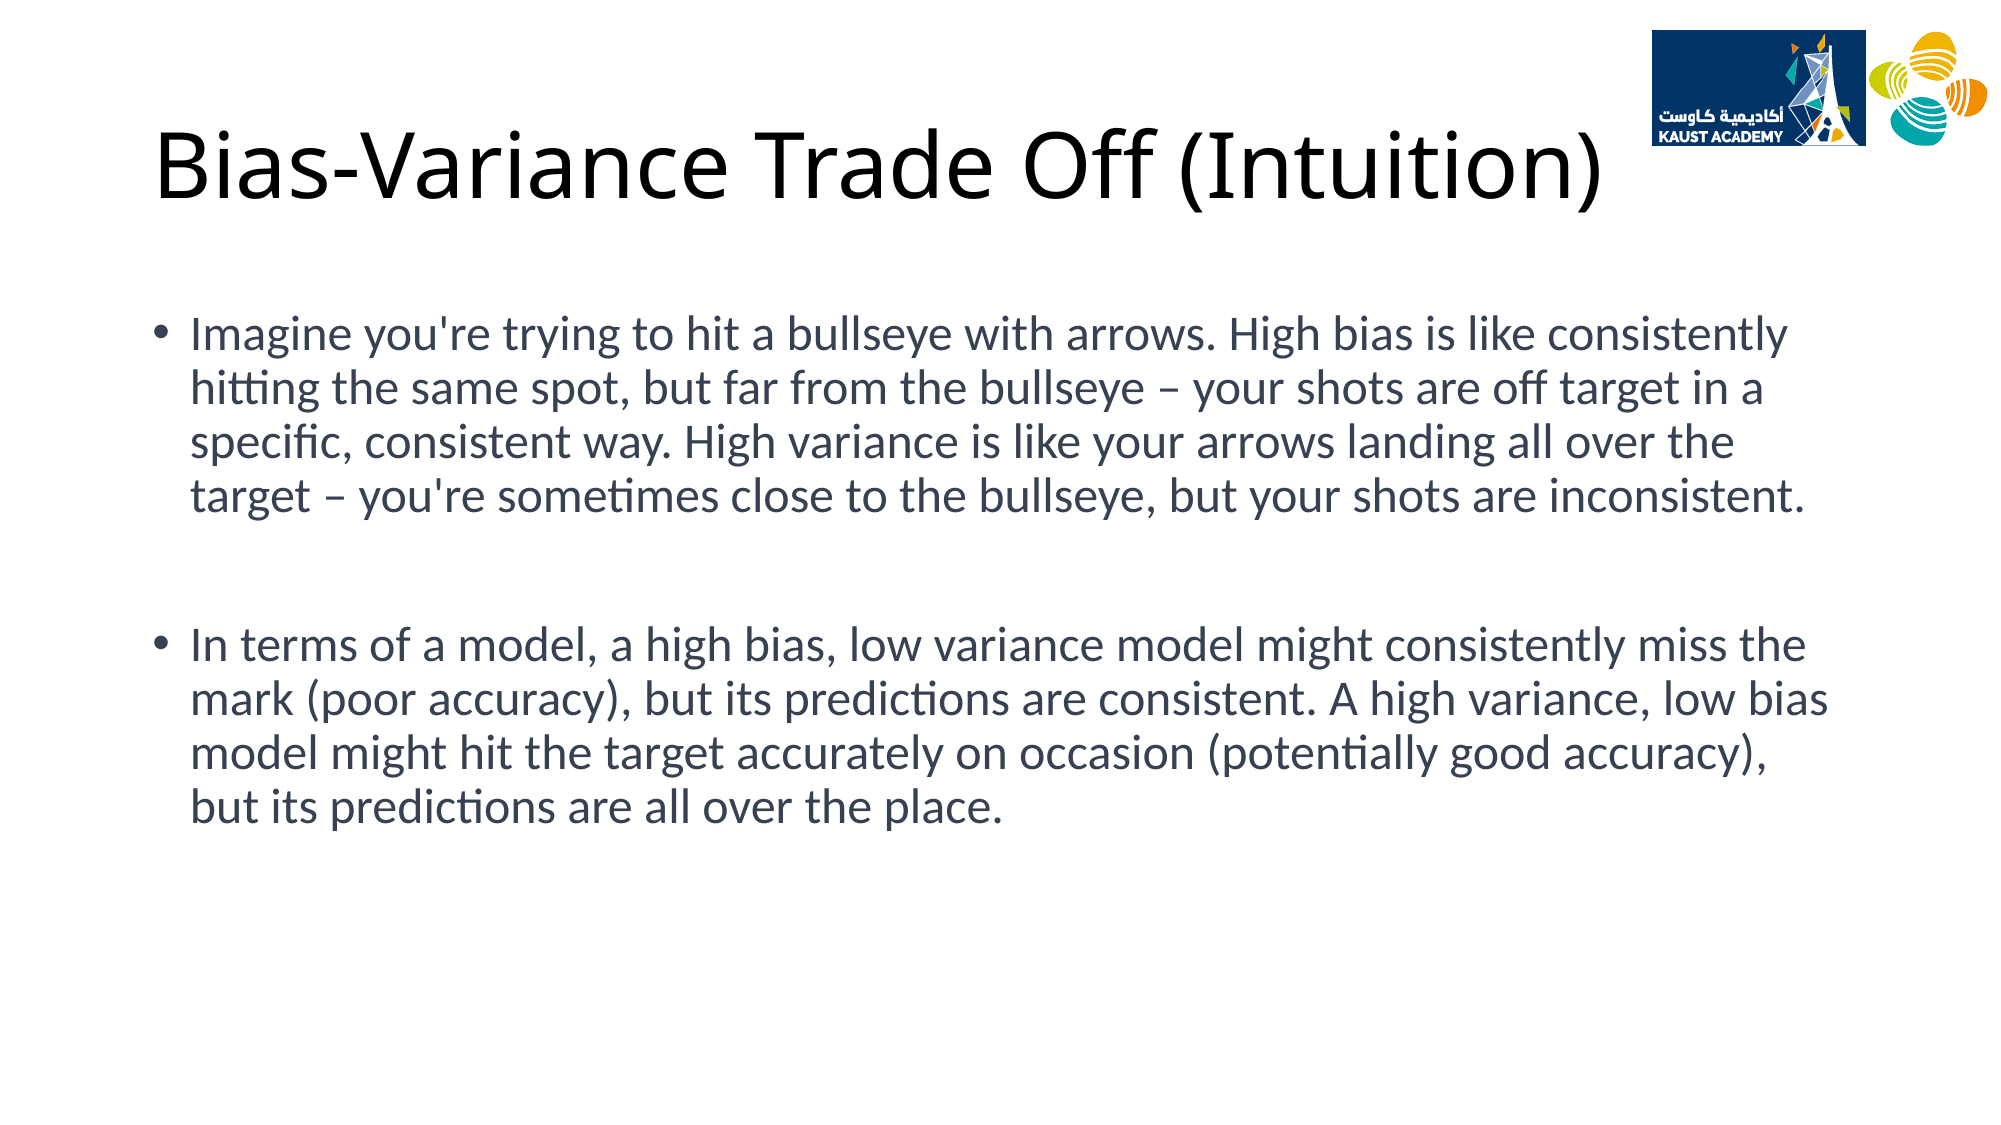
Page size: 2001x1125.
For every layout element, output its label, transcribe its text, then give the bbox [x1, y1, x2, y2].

list Imagine you're trying to hit a bullseye with arrows. High bias is like consistently hitting the same spot, but far from the bullseye – your shots are off target in a specific, consistent way. High variance is like your arrows landing all over the target – you're sometimes close to the bullseye, but your shots are inconsistent. In terms of a model, a high bias, low variance model might consistently miss the mark (poor accuracy), but its predictions are consistent. A high variance, low bias model might hit the target accurately on occasion (potentially good accuracy), but its predictions are all over the place. [137, 299, 1863, 1014]
picture [1652, 30, 1993, 146]
title Bias-Variance Trade Off (Intuition) [137, 59, 1863, 278]
